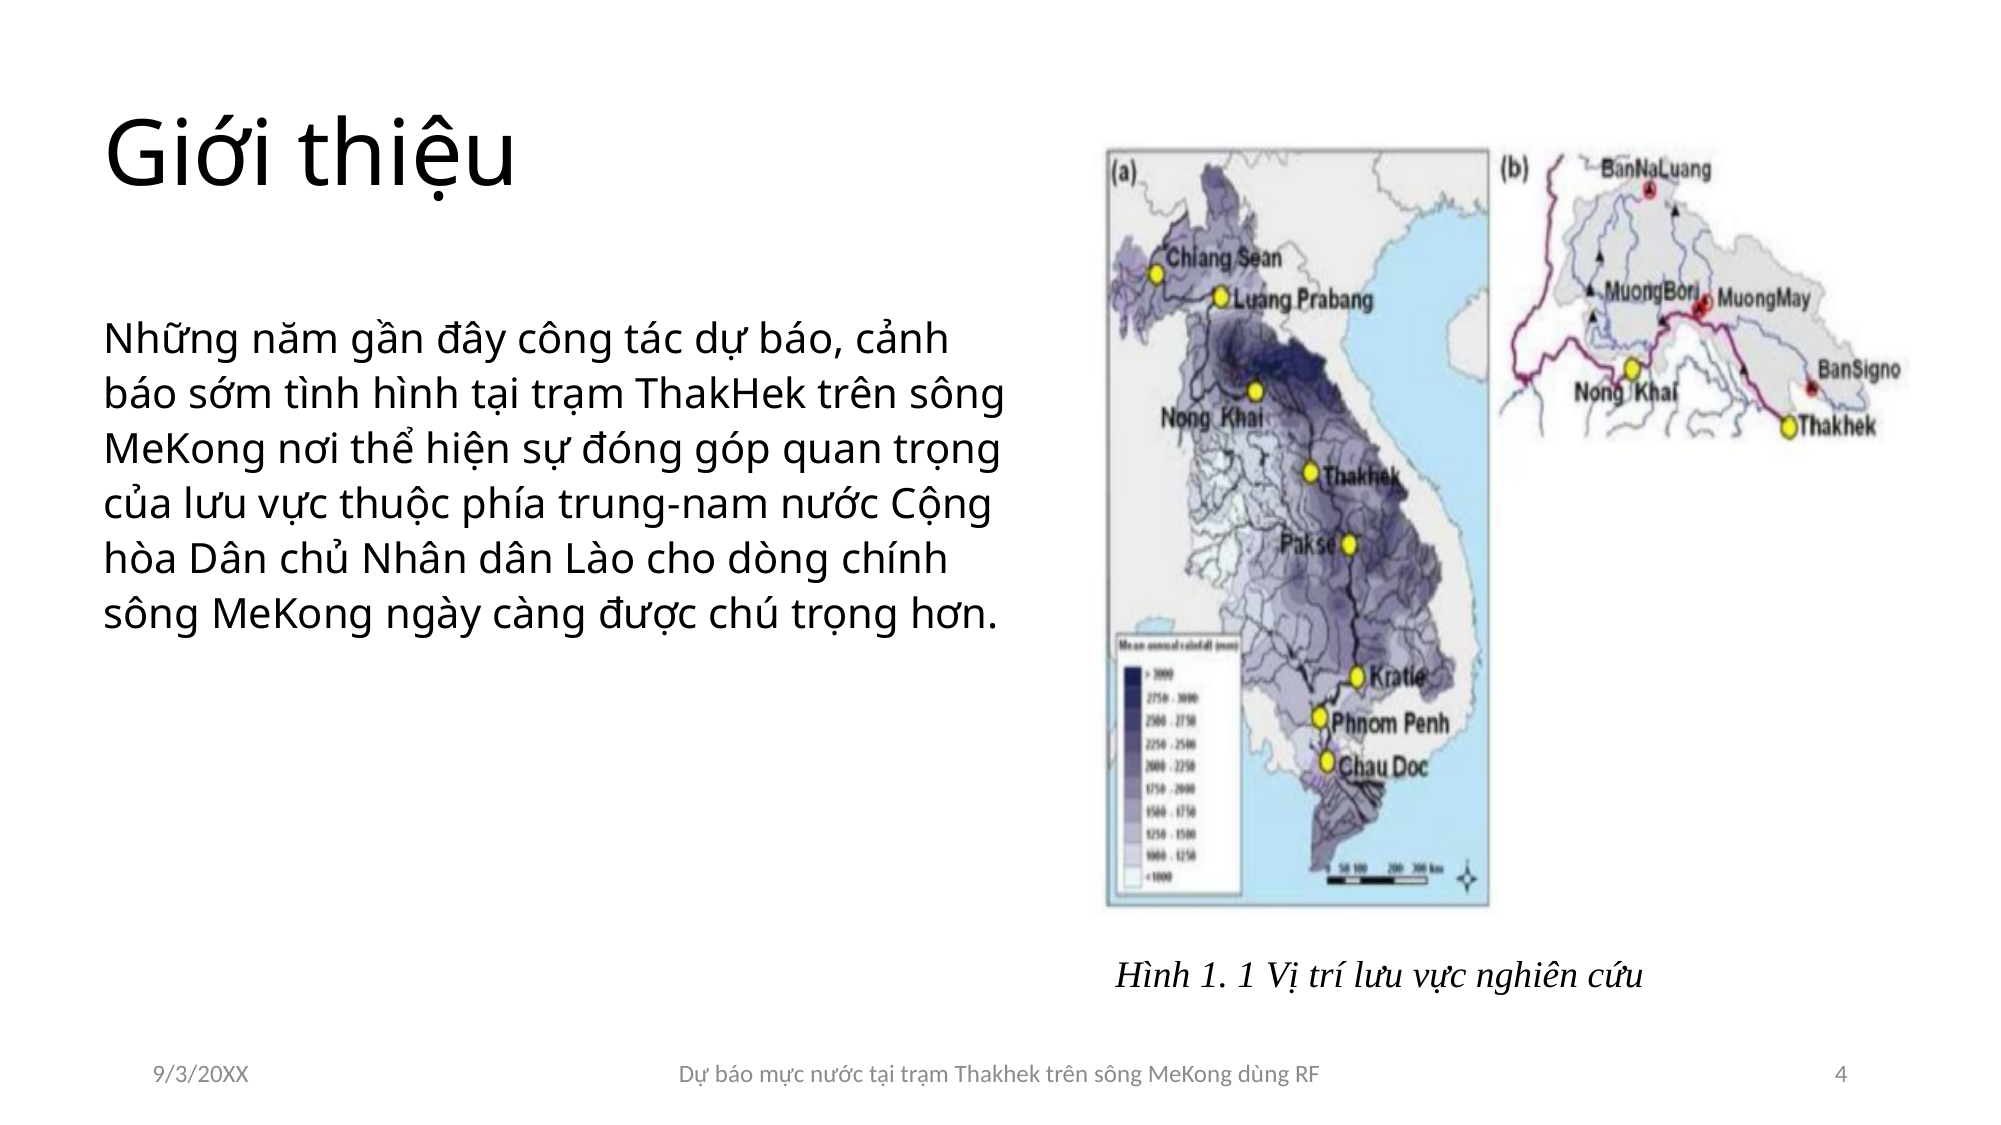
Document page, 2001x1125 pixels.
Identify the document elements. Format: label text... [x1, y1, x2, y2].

picture [1090, 123, 1912, 920]
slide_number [137, 1042, 588, 1103]
text_box Hình 1. 1 Vị trí lưu vực nghiên cứu [879, 942, 1880, 1003]
list Những năm gần đây công tác dự báo, cảnh báo sớm tình hình tại trạm ThakHek trên sông MeKong nơi thể hiện sự đóng góp quan trọng của lưu vực thuộc phía trung-nam nước Cộng hòa Dân chủ Nhân dân Lào cho dòng chính sông MeKong ngày càng được chú trọng hơn. [88, 299, 1041, 1014]
slide_number 4 [1412, 1042, 1863, 1103]
title Giới thiệu [88, 46, 1041, 265]
footer Dự báo mực nước tại trạm Thakhek trên sông MeKong dùng RF [662, 1042, 1338, 1103]
